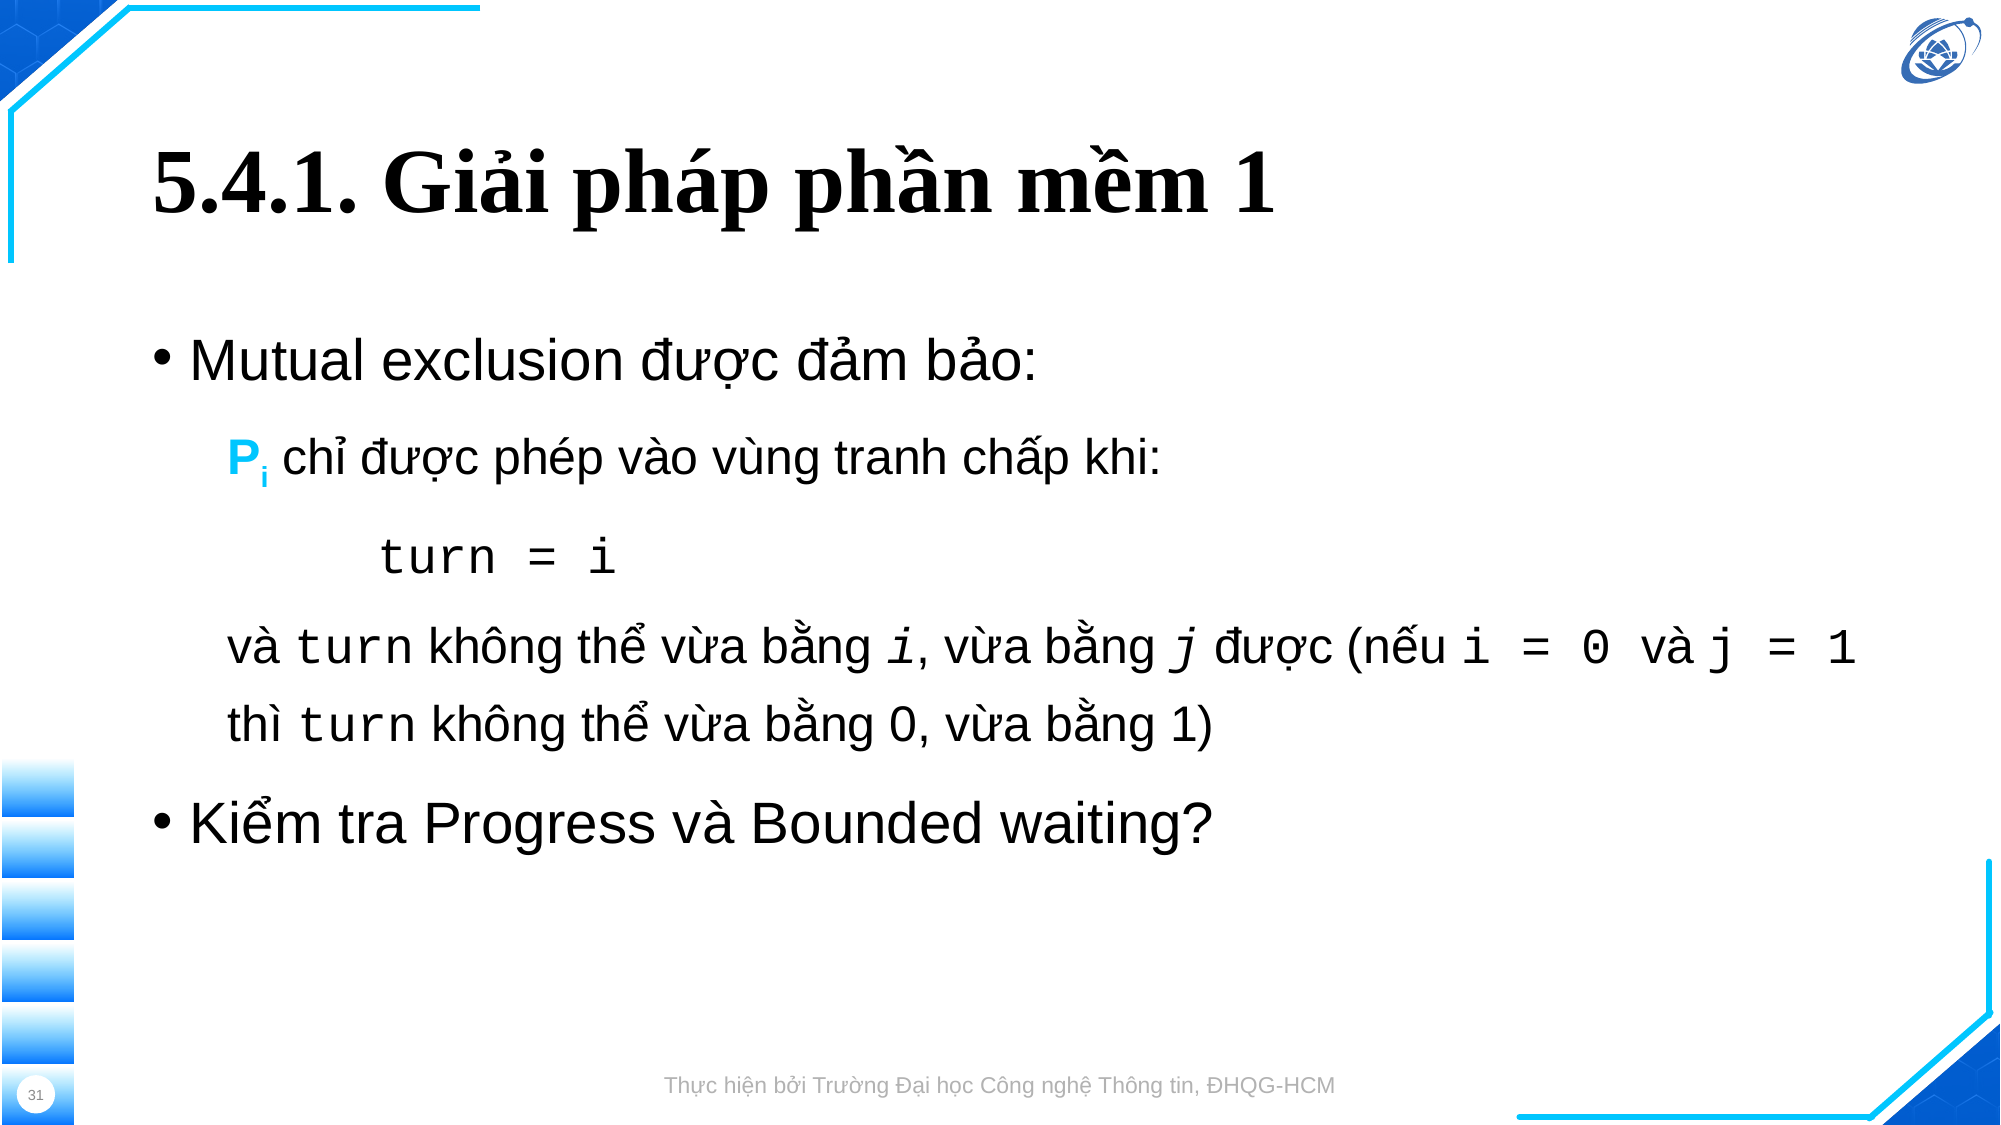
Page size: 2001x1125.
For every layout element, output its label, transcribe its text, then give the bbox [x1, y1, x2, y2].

slide_number 31 [12, 1070, 60, 1119]
list Mutual exclusion được đảm bảo: Pi chỉ được phép vào vùng tranh chấp khi: turn = i và turn không thể vừa bằng i, vừa bằng j được (nếu i = 0 và j = 1 thì turn không thể vừa bằng 0, vừa bằng 1) Kiểm tra Progress và Bounded waiting? [137, 293, 1927, 1014]
title 5.4.1. Giải pháp phần mềm 1 [137, 102, 1863, 264]
footer Thực hiện bởi Trường Đại học Công nghệ Thông tin, ĐHQG-HCM [597, 1062, 1403, 1106]
